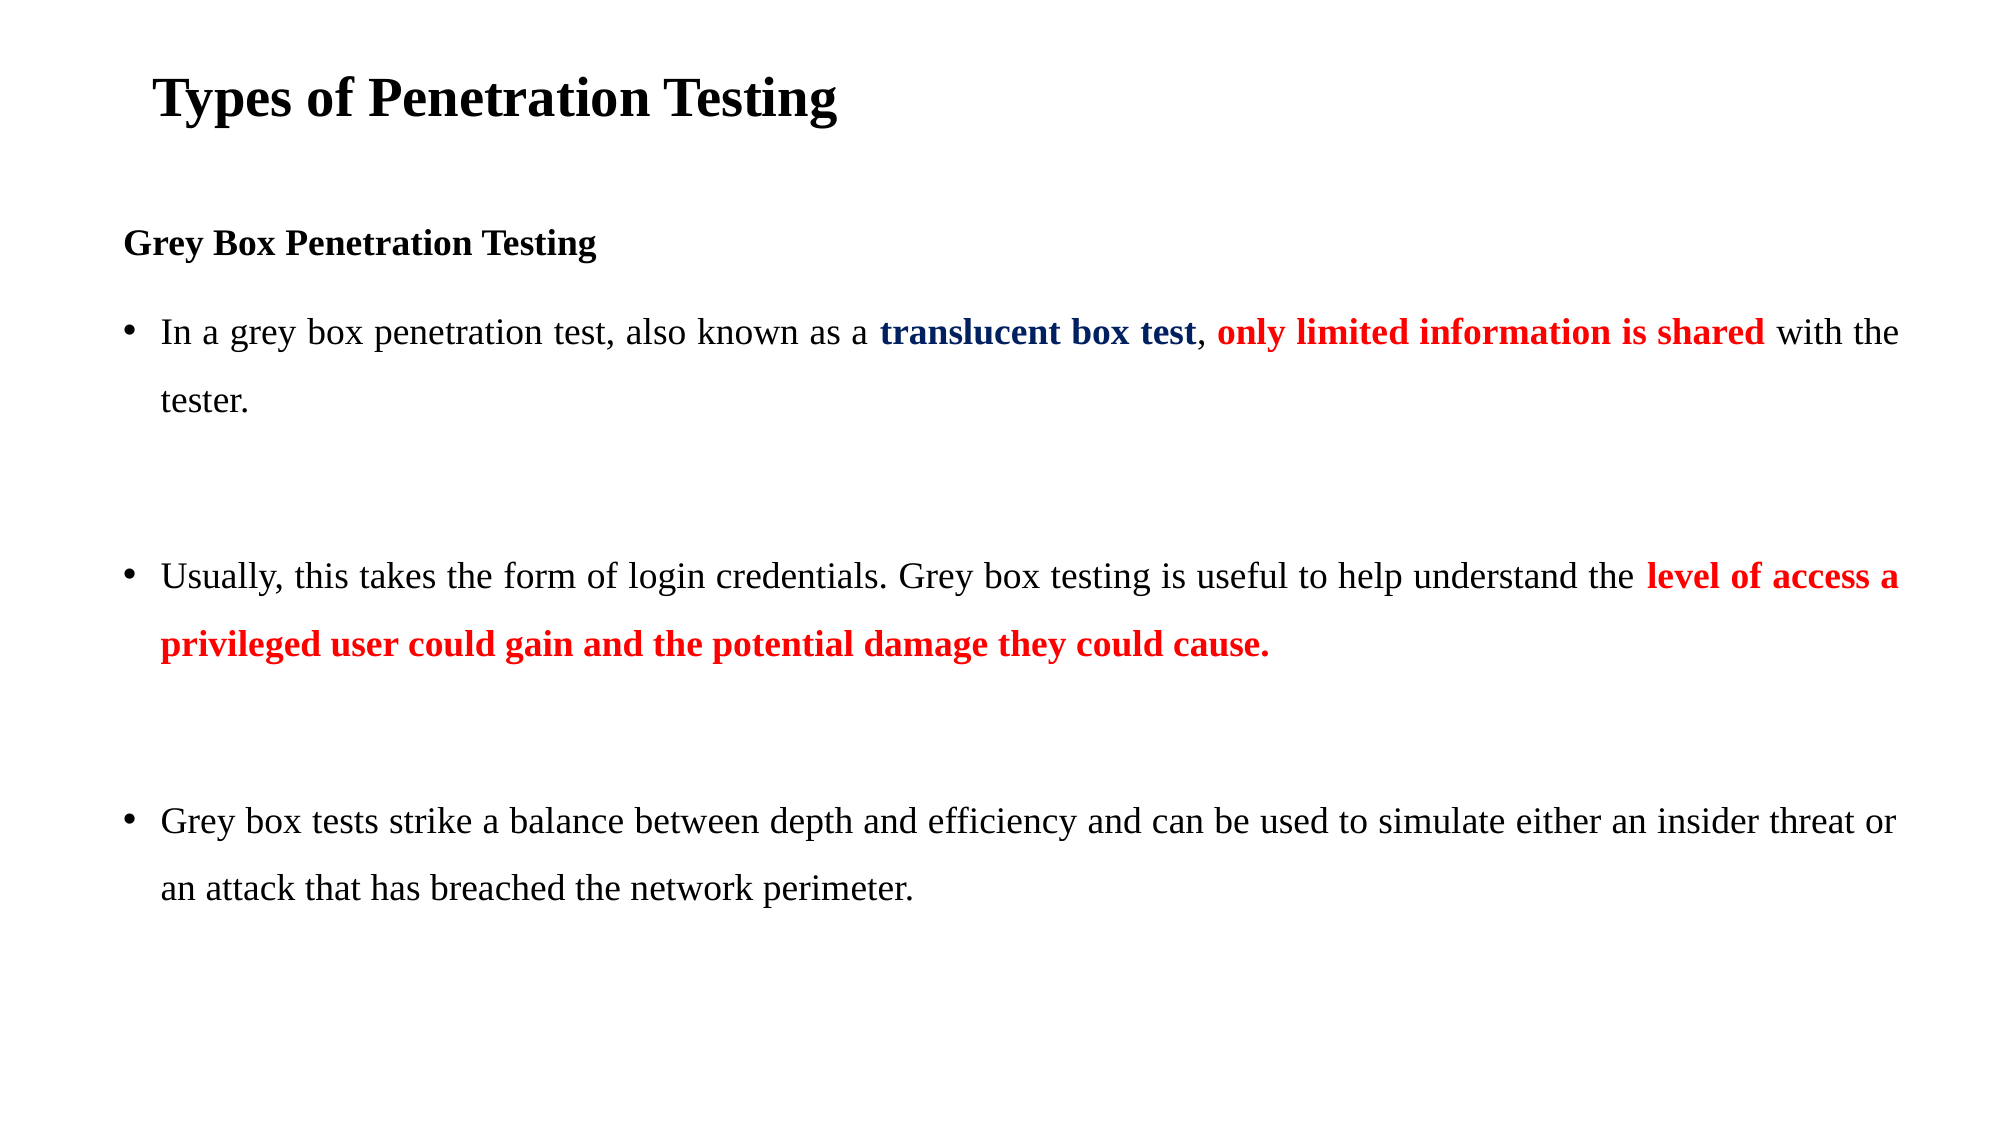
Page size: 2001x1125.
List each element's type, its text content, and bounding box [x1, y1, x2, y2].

title Types of Penetration Testing [137, 59, 1863, 137]
list Grey Box Penetration Testing In a grey box penetration test, also known as a translucent box test, only limited information is shared with the tester. Usually, this takes the form of login credentials. Grey box testing is useful to help understand the level of access a privileged user could gain and the potential damage they could cause. Grey box tests strike a balance between depth and efficiency and can be used to simulate either an insider threat or an attack that has breached the network perimeter. [108, 149, 1915, 1084]
